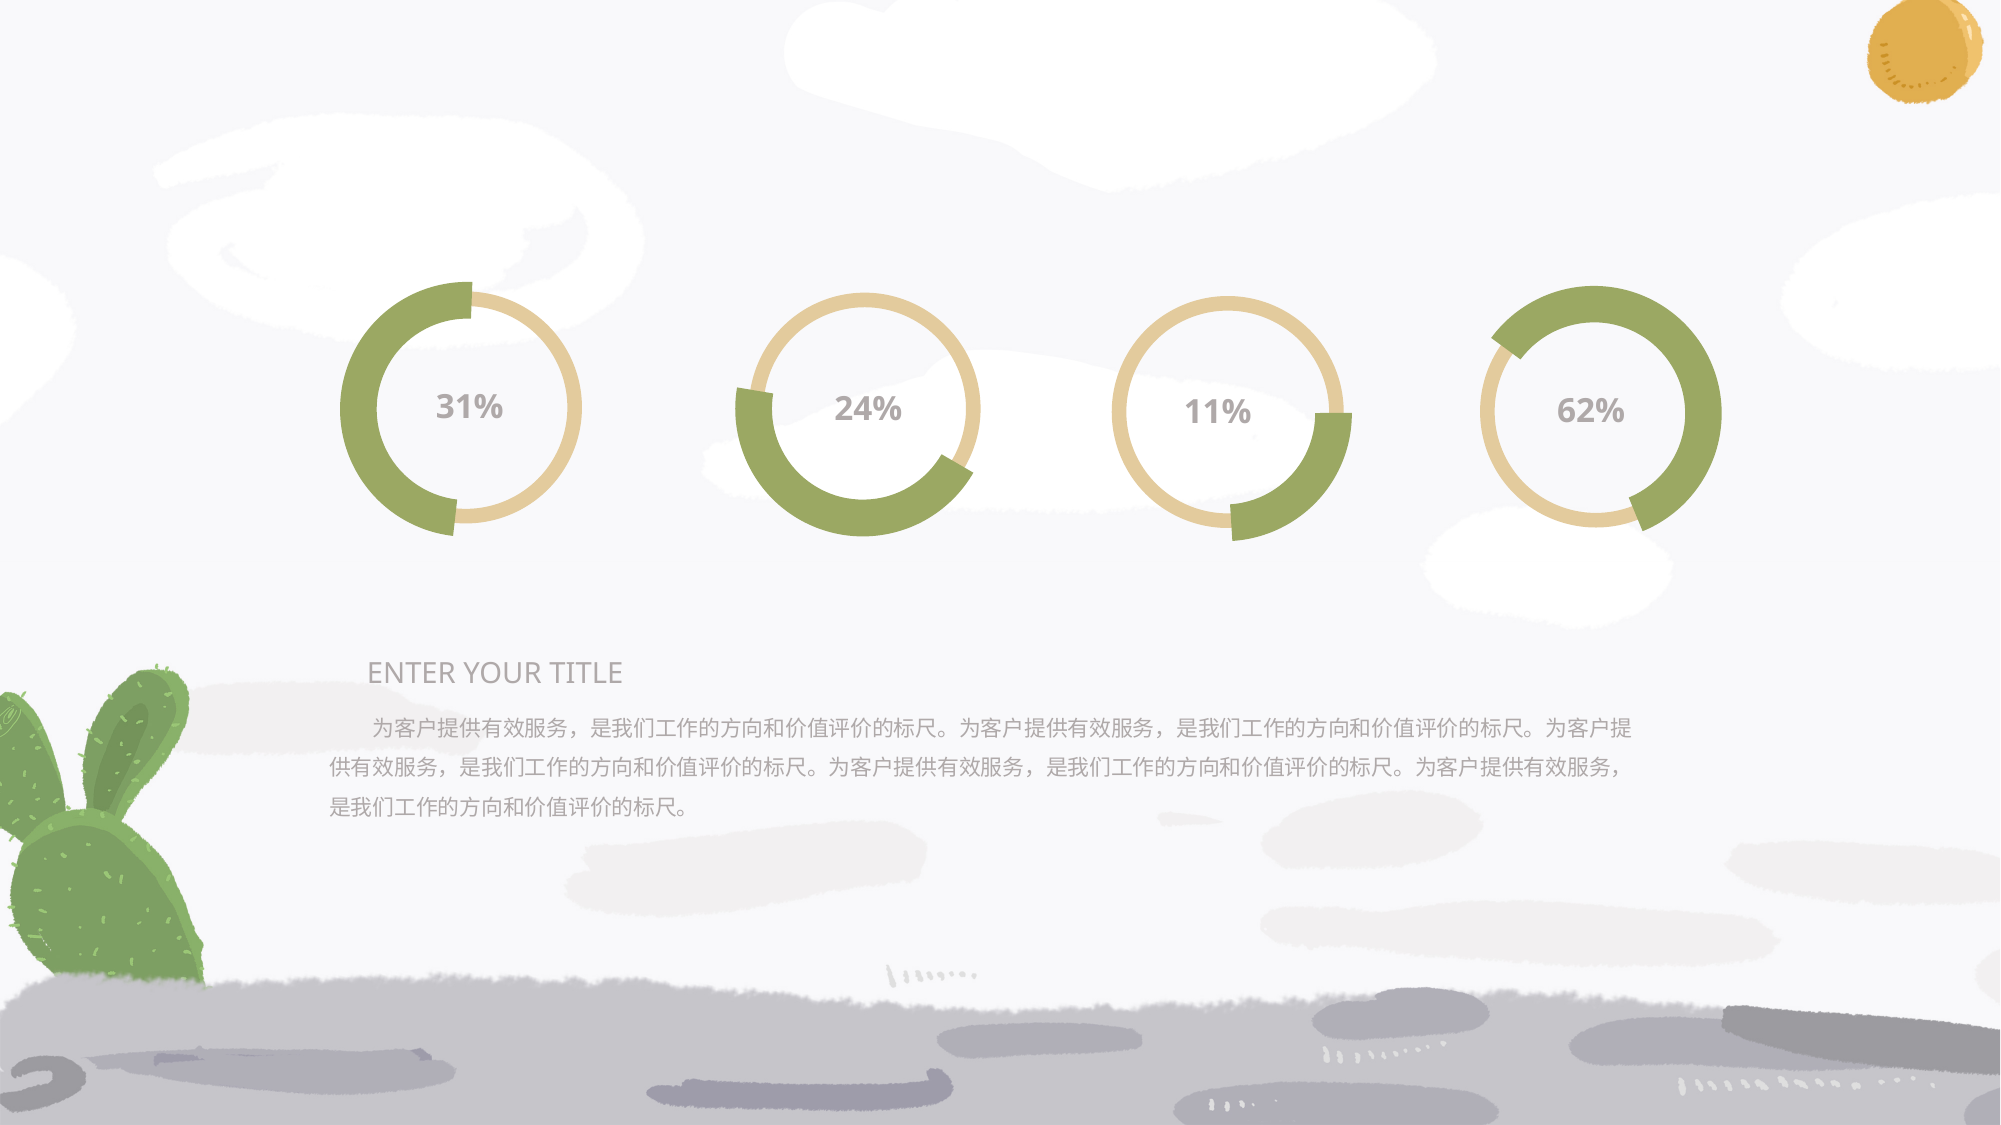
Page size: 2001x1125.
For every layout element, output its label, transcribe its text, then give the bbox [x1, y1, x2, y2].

text_box ENTER YOUR TITLE 为客户提供有效服务，是我们工作的方向和价值评价的标尺。为客户提供有效服务，是我们工作的方向和价值评价的标尺。为客户提供有效服务，是我们工作的方向和价值评价的标尺。为客户提供有效服务，是我们工作的方向和价值评价的标尺。为客户提供有效服务，是我们工作的方向和价值评价的标尺。 [314, 629, 1667, 827]
picture [0, 0, 2001, 1125]
text_box [1491, 285, 1722, 532]
text_box [1230, 412, 1352, 541]
text_box [735, 387, 974, 537]
text_box [340, 281, 473, 536]
text_box [377, 298, 575, 517]
text_box [757, 299, 974, 499]
text_box [1483, 305, 1702, 523]
text_box [1119, 303, 1337, 521]
text_box [1116, 335, 1231, 522]
